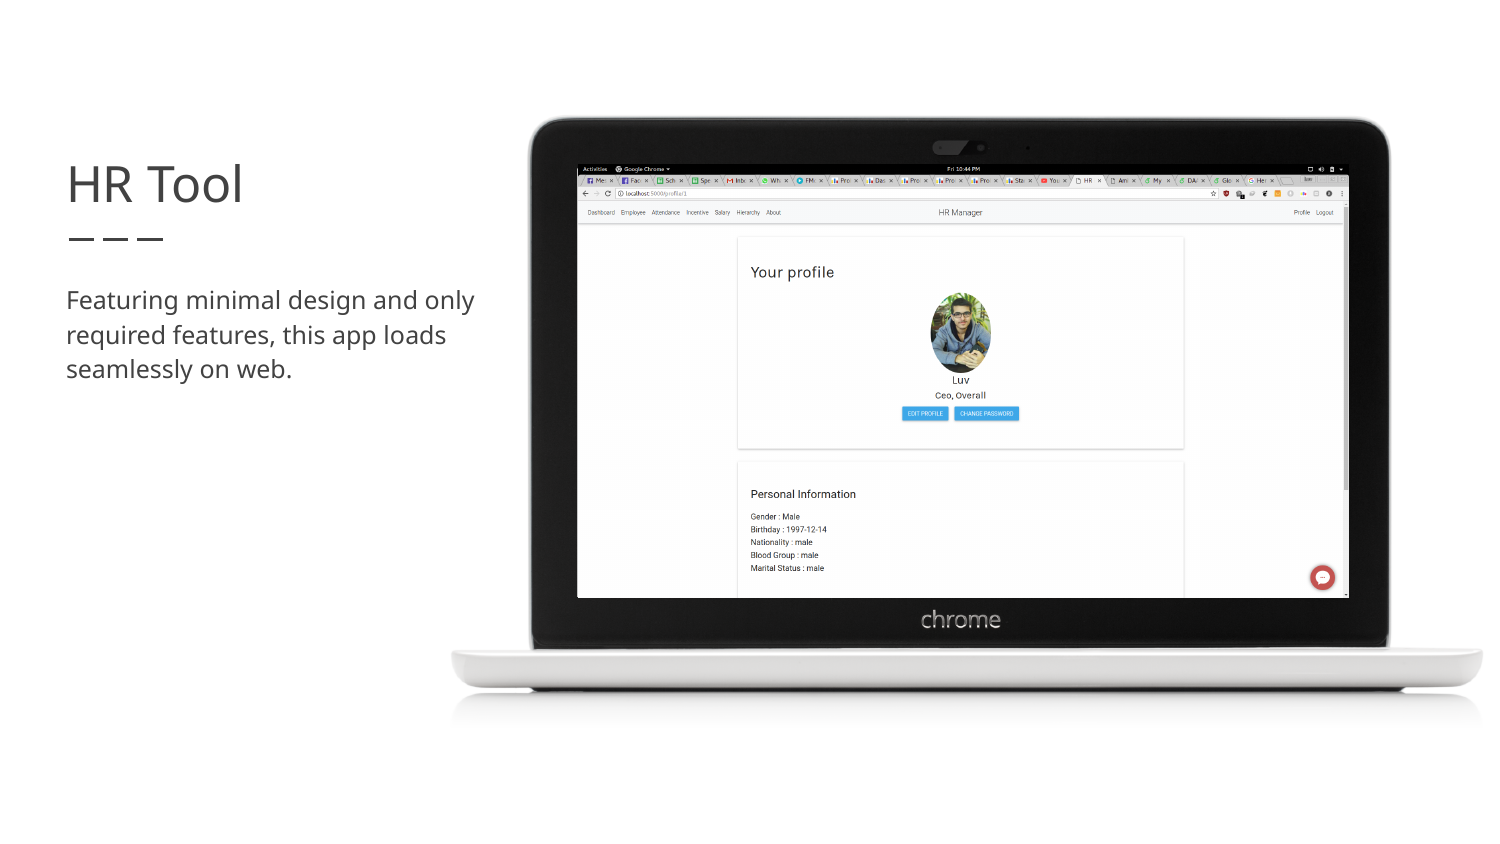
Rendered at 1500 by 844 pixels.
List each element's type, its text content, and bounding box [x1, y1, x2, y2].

title HR Tool [51, 103, 512, 228]
picture [449, 114, 1484, 728]
list Featuring minimal design and only required features, this app loads seamlessly on web. [51, 265, 512, 750]
